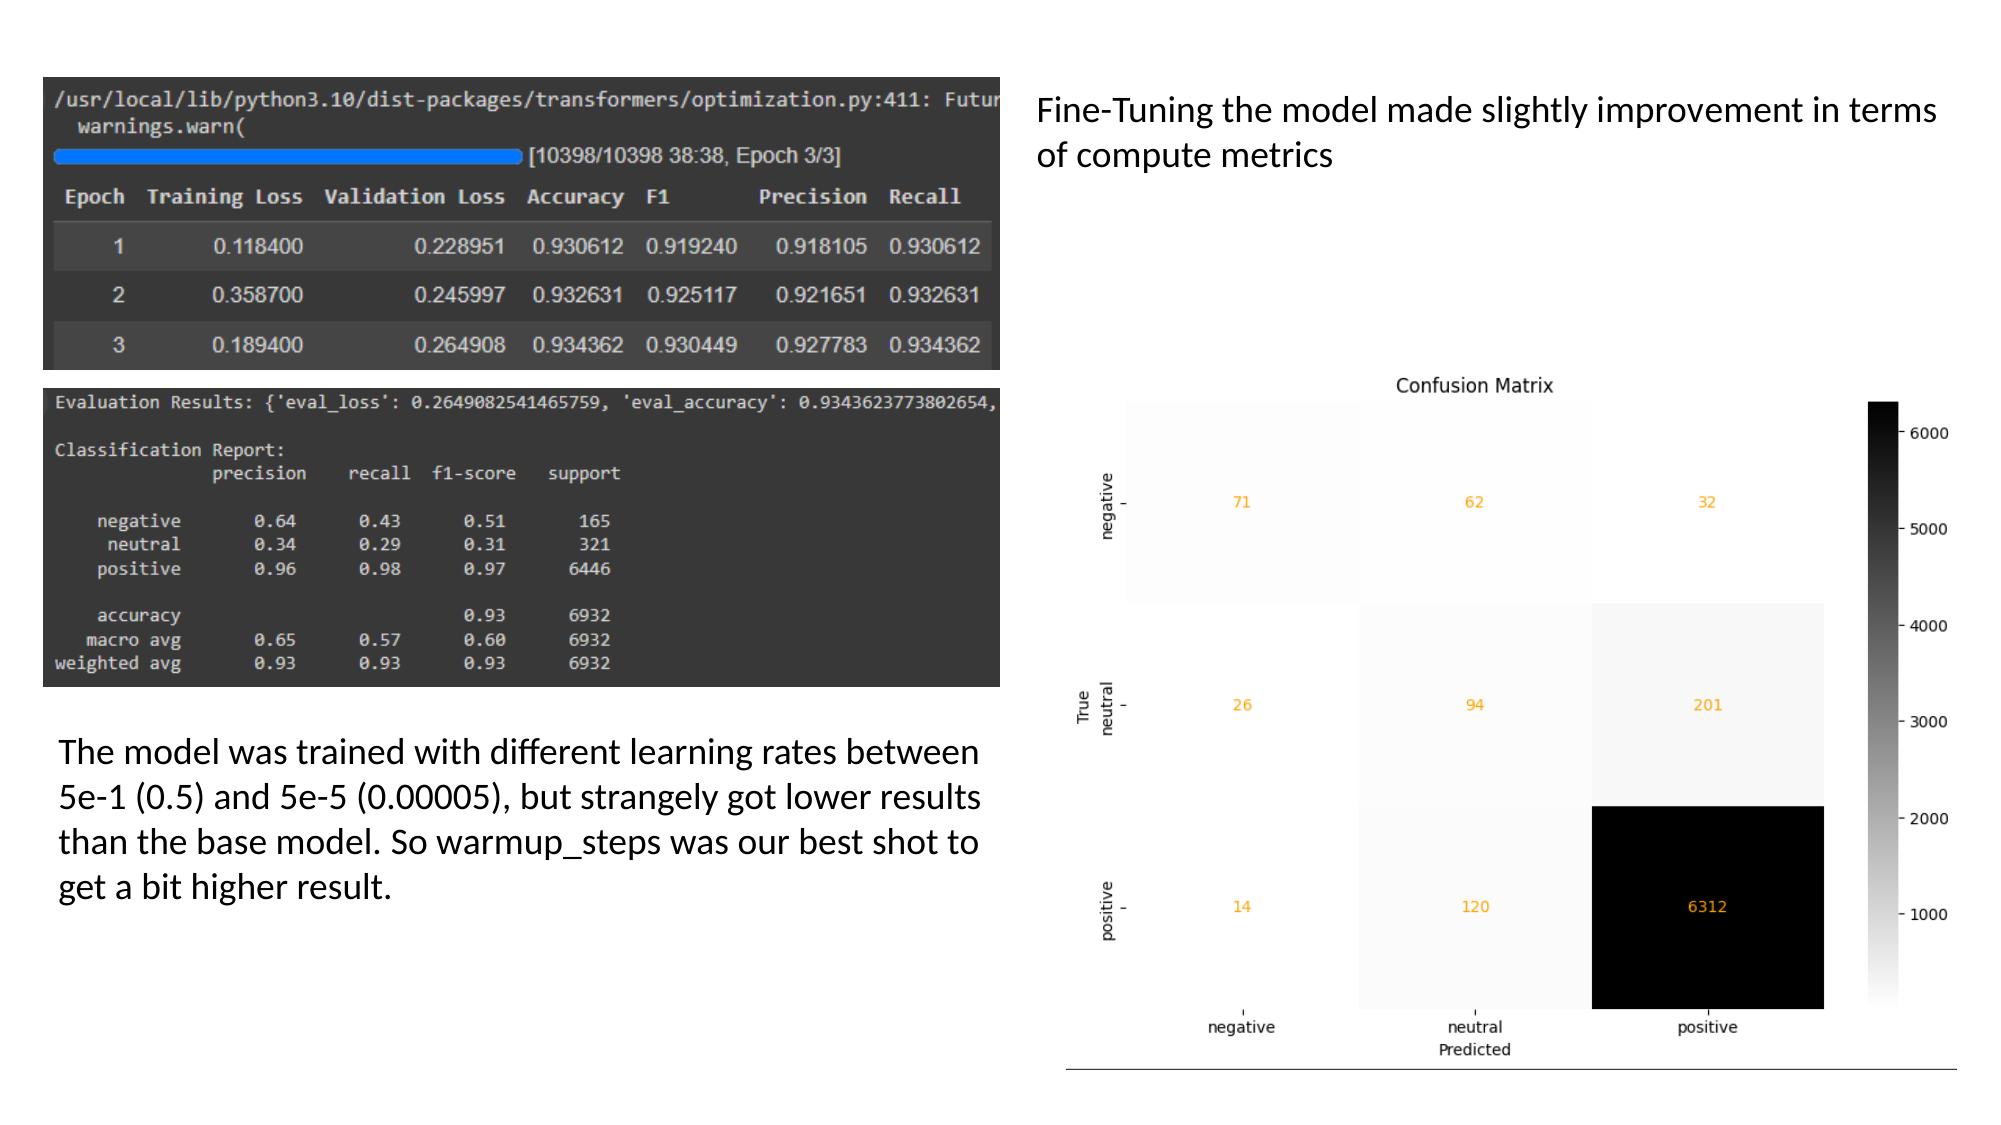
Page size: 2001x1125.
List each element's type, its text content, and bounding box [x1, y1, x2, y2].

picture [43, 388, 1000, 687]
text_box Fine-Tuning the model made slightly improvement in terms of compute metrics [1021, 77, 1957, 183]
picture [1066, 369, 1957, 1070]
picture [43, 77, 1000, 370]
text_box The model was trained with different learning rates between 5e-1 (0.5) and 5e-5 (0.00005), but strangely got lower results than the base model. So warmup_steps was our best shot to get a bit higher result. [43, 719, 1000, 915]
